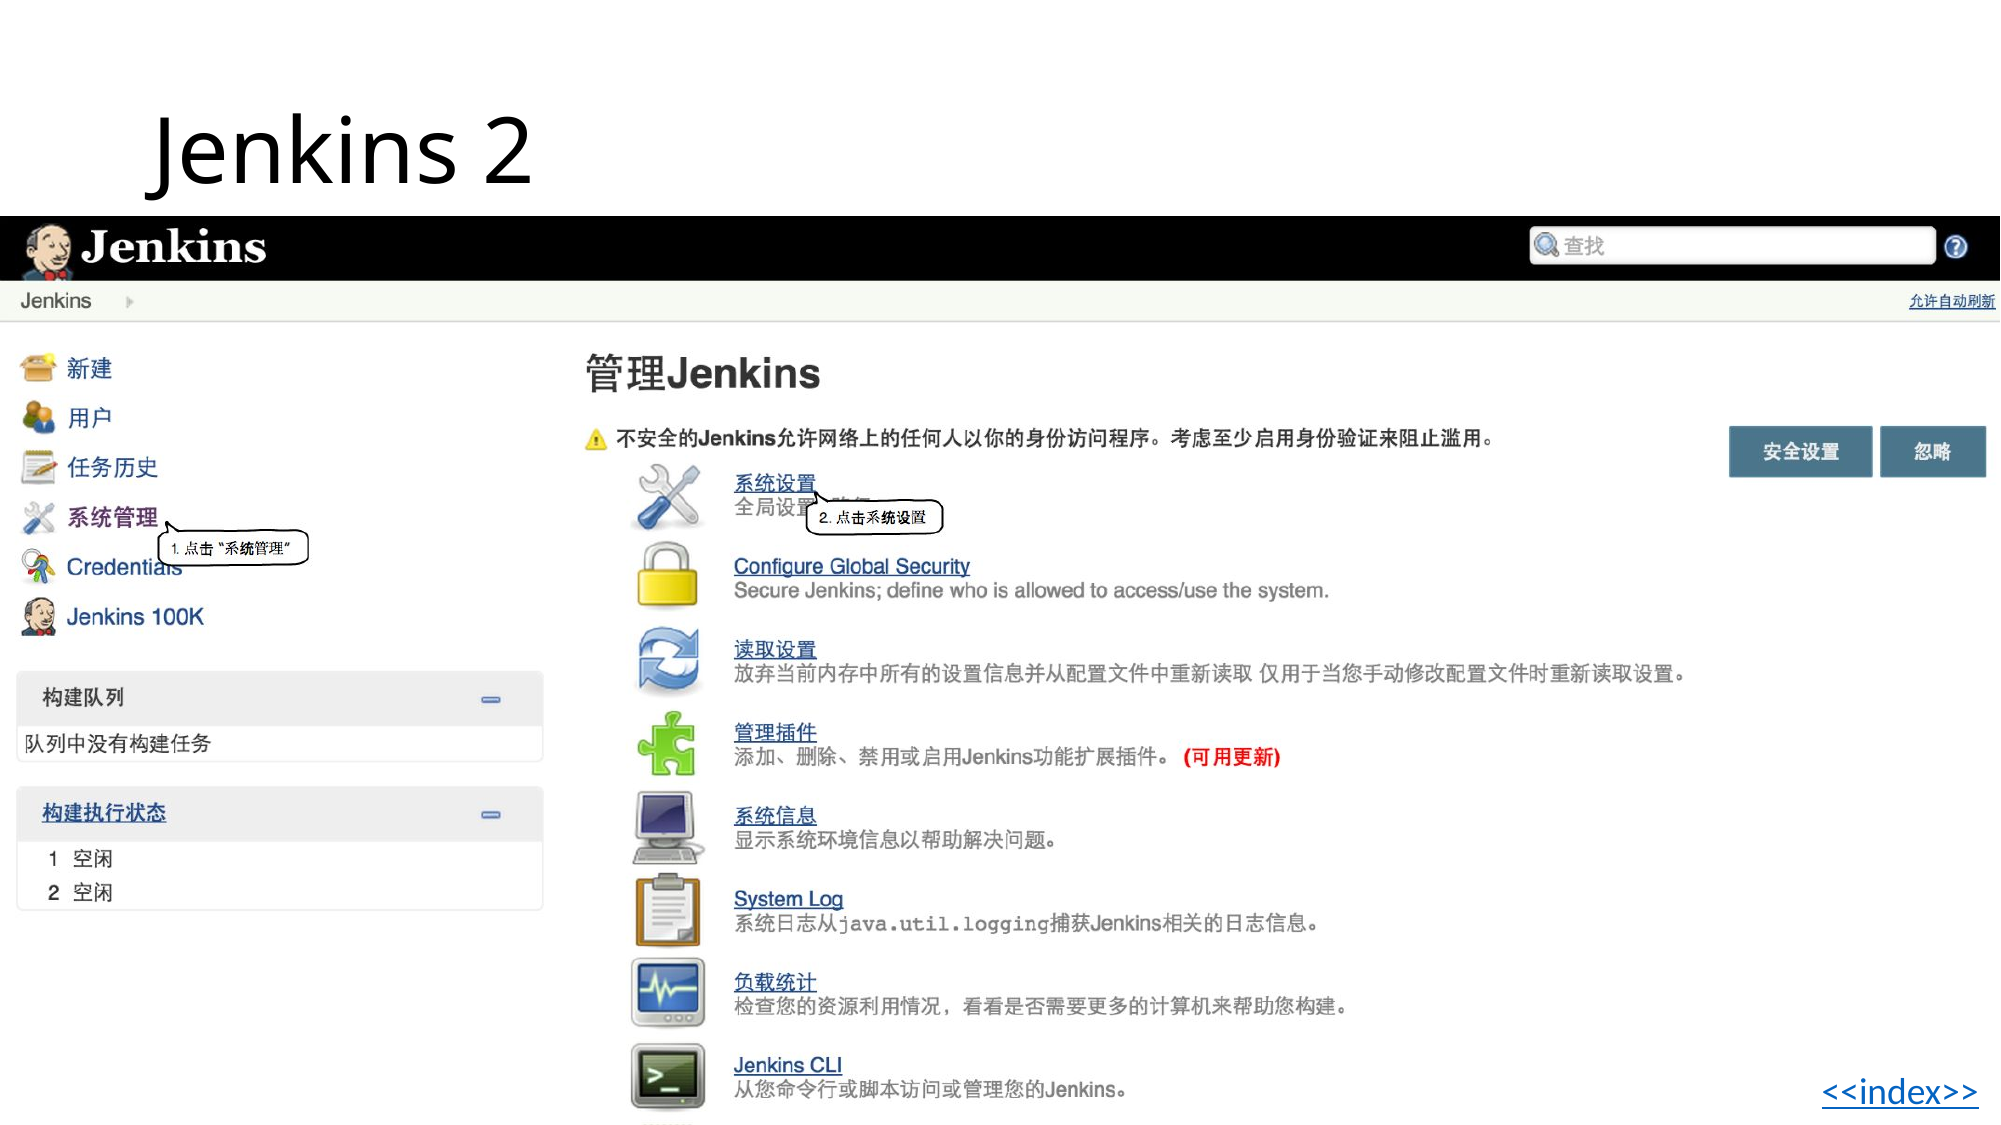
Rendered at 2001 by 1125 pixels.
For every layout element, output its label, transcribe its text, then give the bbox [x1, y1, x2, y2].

picture [0, 216, 2000, 1125]
title Jenkins 2 [137, 59, 1863, 216]
